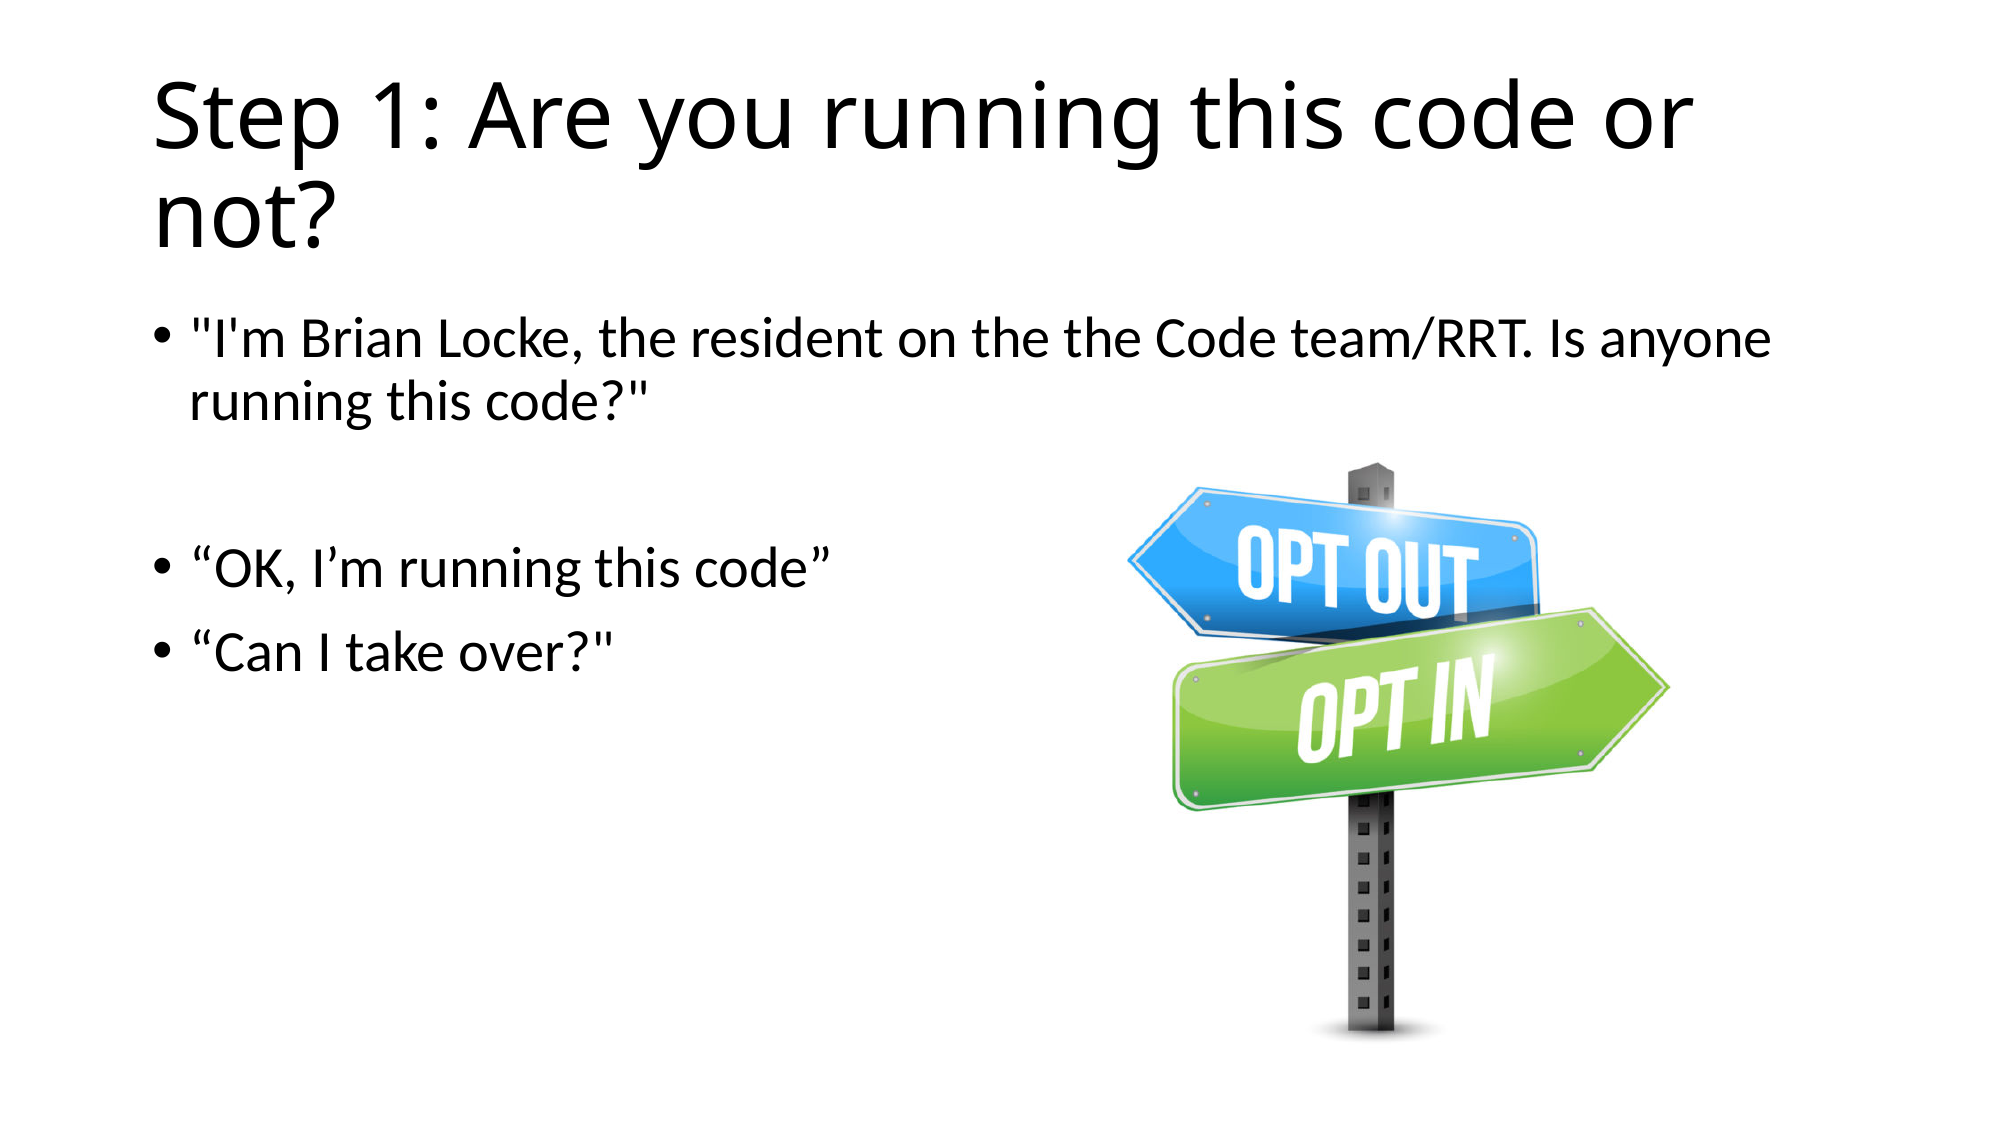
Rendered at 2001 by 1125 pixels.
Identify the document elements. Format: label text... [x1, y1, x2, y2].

list "I'm Brian Locke, the resident on the the Code team/RRT. Is anyone running this code?" “OK, I’m running this code” “Can I take over?" [137, 299, 1863, 1014]
title Step 1: Are you running this code or not? [137, 59, 1863, 278]
picture [1069, 377, 1705, 1092]
